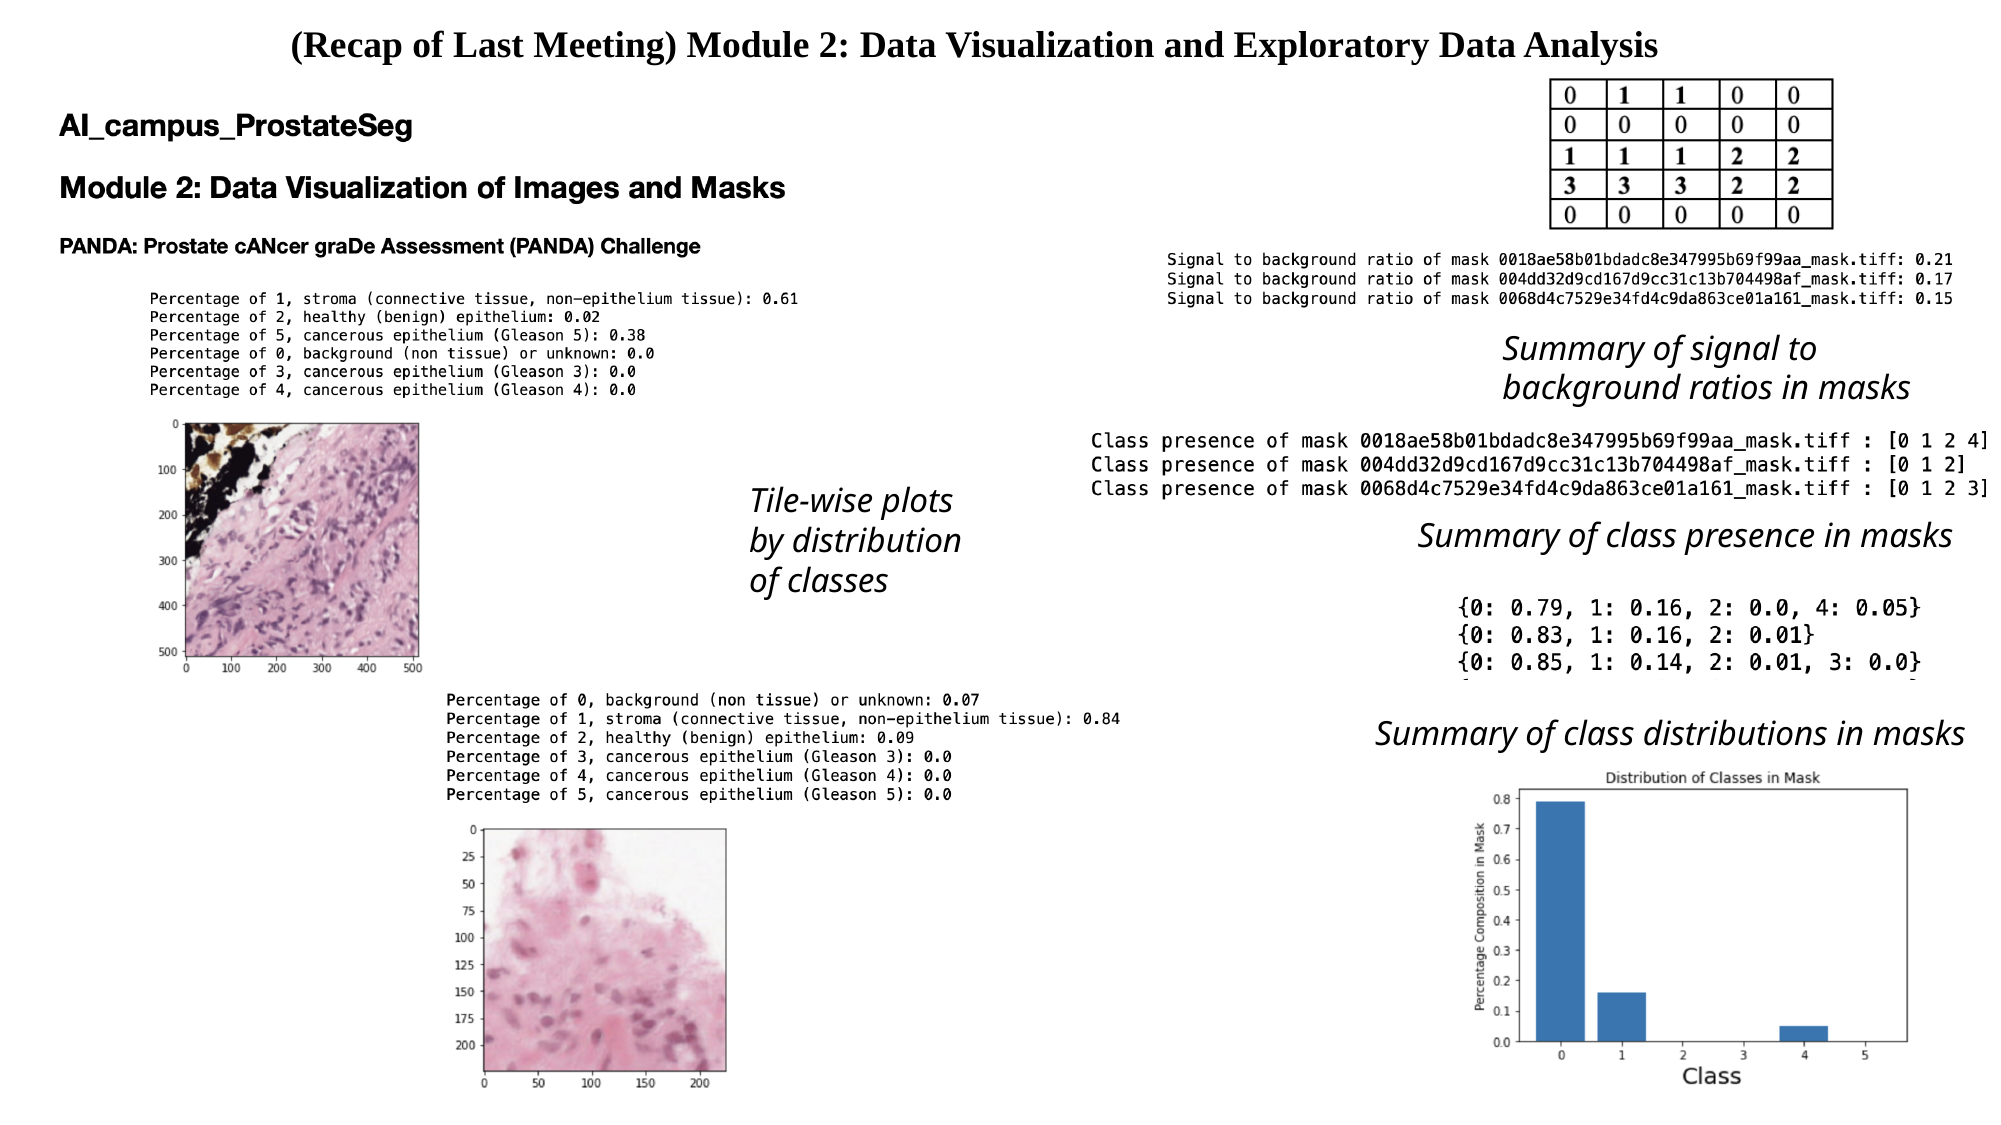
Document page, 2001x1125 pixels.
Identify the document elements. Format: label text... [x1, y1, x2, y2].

picture [1452, 759, 1929, 1098]
text_box (Recap of Last Meeting) Module 2: Data Visualization and Exploratory Data Analysis [45, 12, 1906, 72]
picture [1452, 587, 1933, 680]
picture [1085, 426, 1997, 503]
text_box Summary of class presence in masks [1403, 506, 1982, 562]
text_box Summary of signal to background ratios in masks [1487, 319, 1963, 414]
picture [133, 278, 1132, 1102]
picture [44, 98, 875, 274]
text_box Summary of class distributions in masks [1360, 704, 1997, 760]
picture [1540, 70, 1844, 240]
picture [1161, 248, 1964, 310]
text_box Tile-wise plots by distribution of classes [814, 471, 995, 607]
